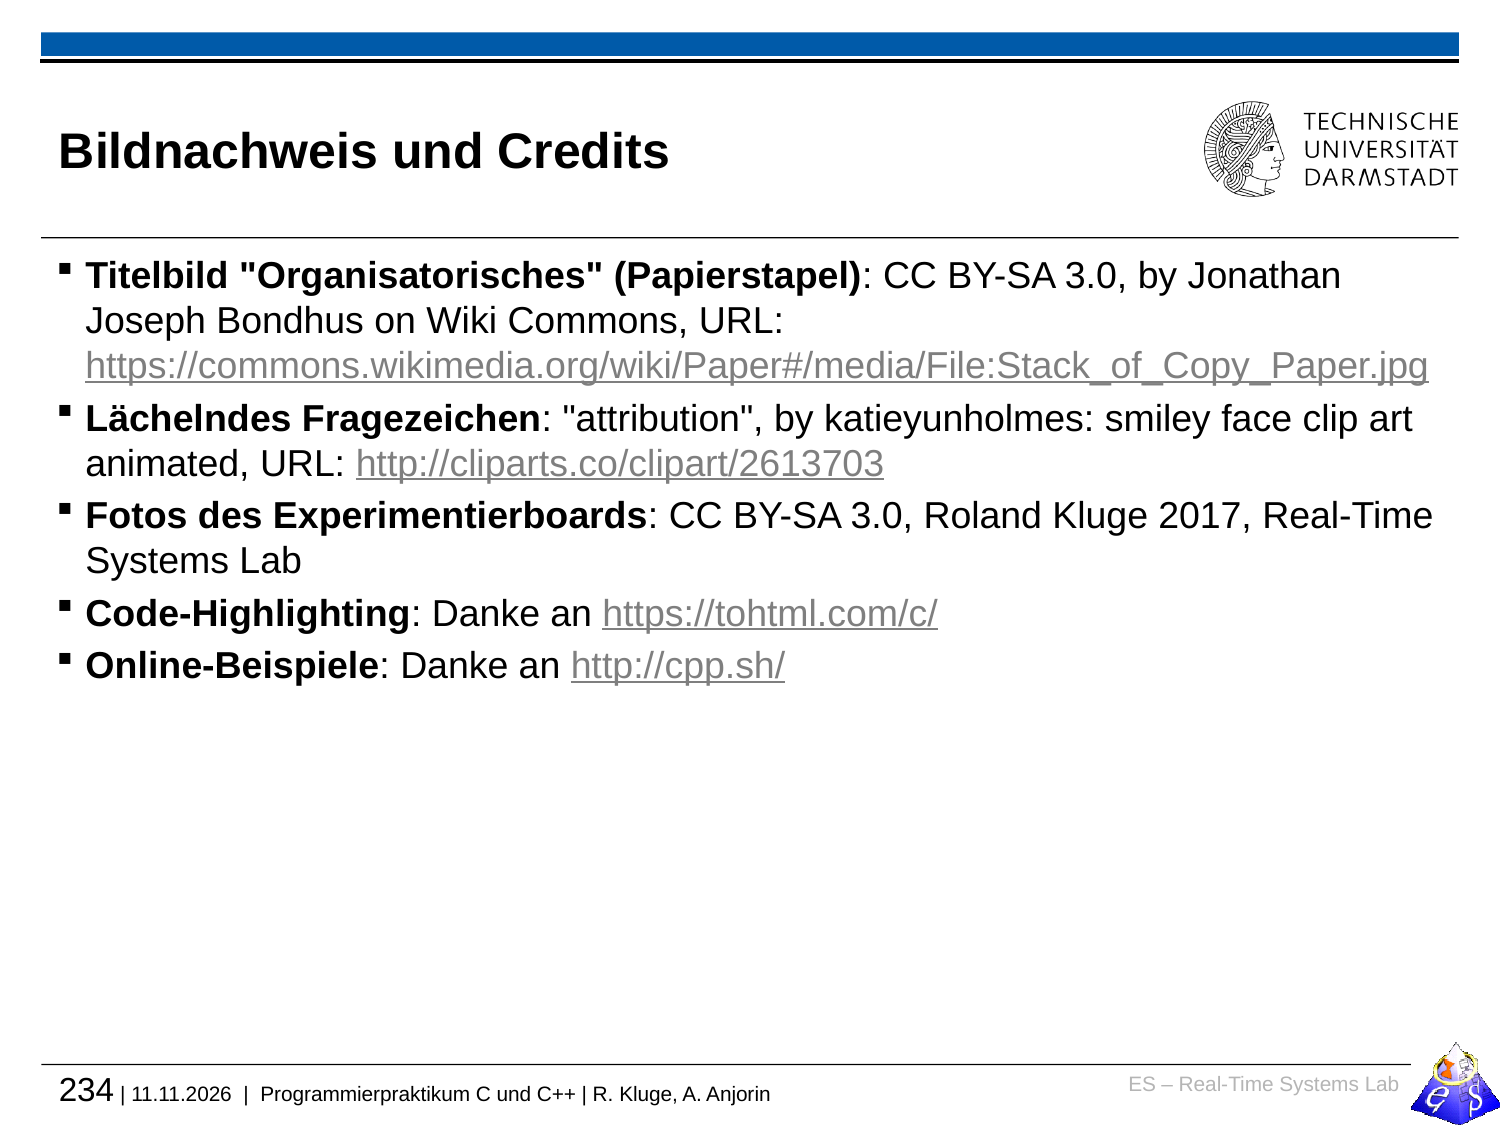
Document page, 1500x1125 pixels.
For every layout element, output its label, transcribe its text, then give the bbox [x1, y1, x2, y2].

picture [1187, 84, 1483, 214]
picture [1411, 1041, 1500, 1125]
title Bildnachweis und Credits [58, 80, 1187, 218]
list Titelbild "Organisatorisches" (Papierstapel): CC BY-SA 3.0, by Jonathan Joseph Bondhus on Wiki Commons, URL: https://commons.wikimedia.org/wiki/Paper#/media/File:Stack_of_Copy_Paper.jpg Lächelndes Fragezeichen: "attribution", by katieyunholmes: smiley face clip art animated, URL: http://cliparts.co/clipart/2613703 Fotos des Experimentierboards: CC BY-SA 3.0, Roland Kluge 2017, Real-Time Systems Lab Code-Highlighting: Danke an https://tohtml.com/c/ Online-Beispiele: Danke an http://cpp.sh/ [41, 243, 1459, 1059]
